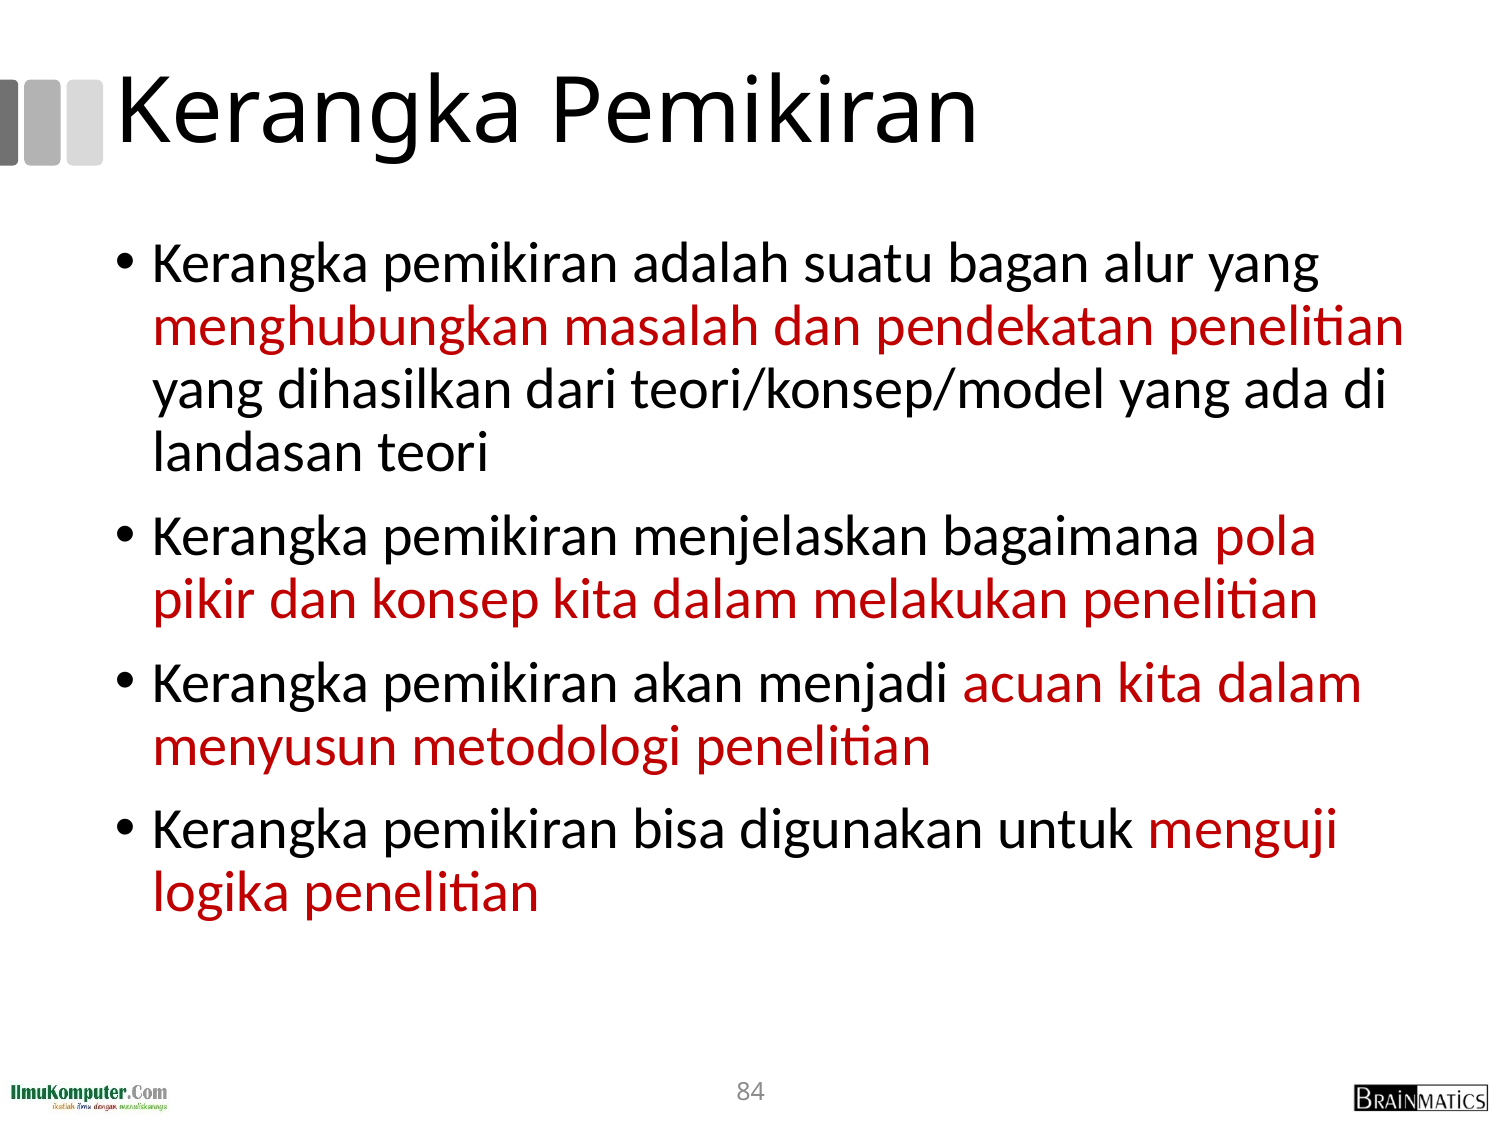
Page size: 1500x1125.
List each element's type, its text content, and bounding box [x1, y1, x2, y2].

picture [4, 1081, 173, 1115]
picture [1351, 1081, 1491, 1115]
list Kerangka pemikiran adalah suatu bagan alur yang menghubungkan masalah dan pendekatan penelitian yang dihasilkan dari teori/konsep/model yang ada di landasan teori Kerangka pemikiran menjelaskan bagaimana pola pikir dan konsep kita dalam melakukan penelitian Kerangka pemikiran akan menjadi acuan kita dalam menyusun metodologi penelitian Kerangka pemikiran bisa digunakan untuk menguji logika penelitian [99, 224, 1438, 1000]
slide_number 84 [582, 1062, 920, 1123]
title Kerangka Pemikiran [99, 50, 1500, 175]
